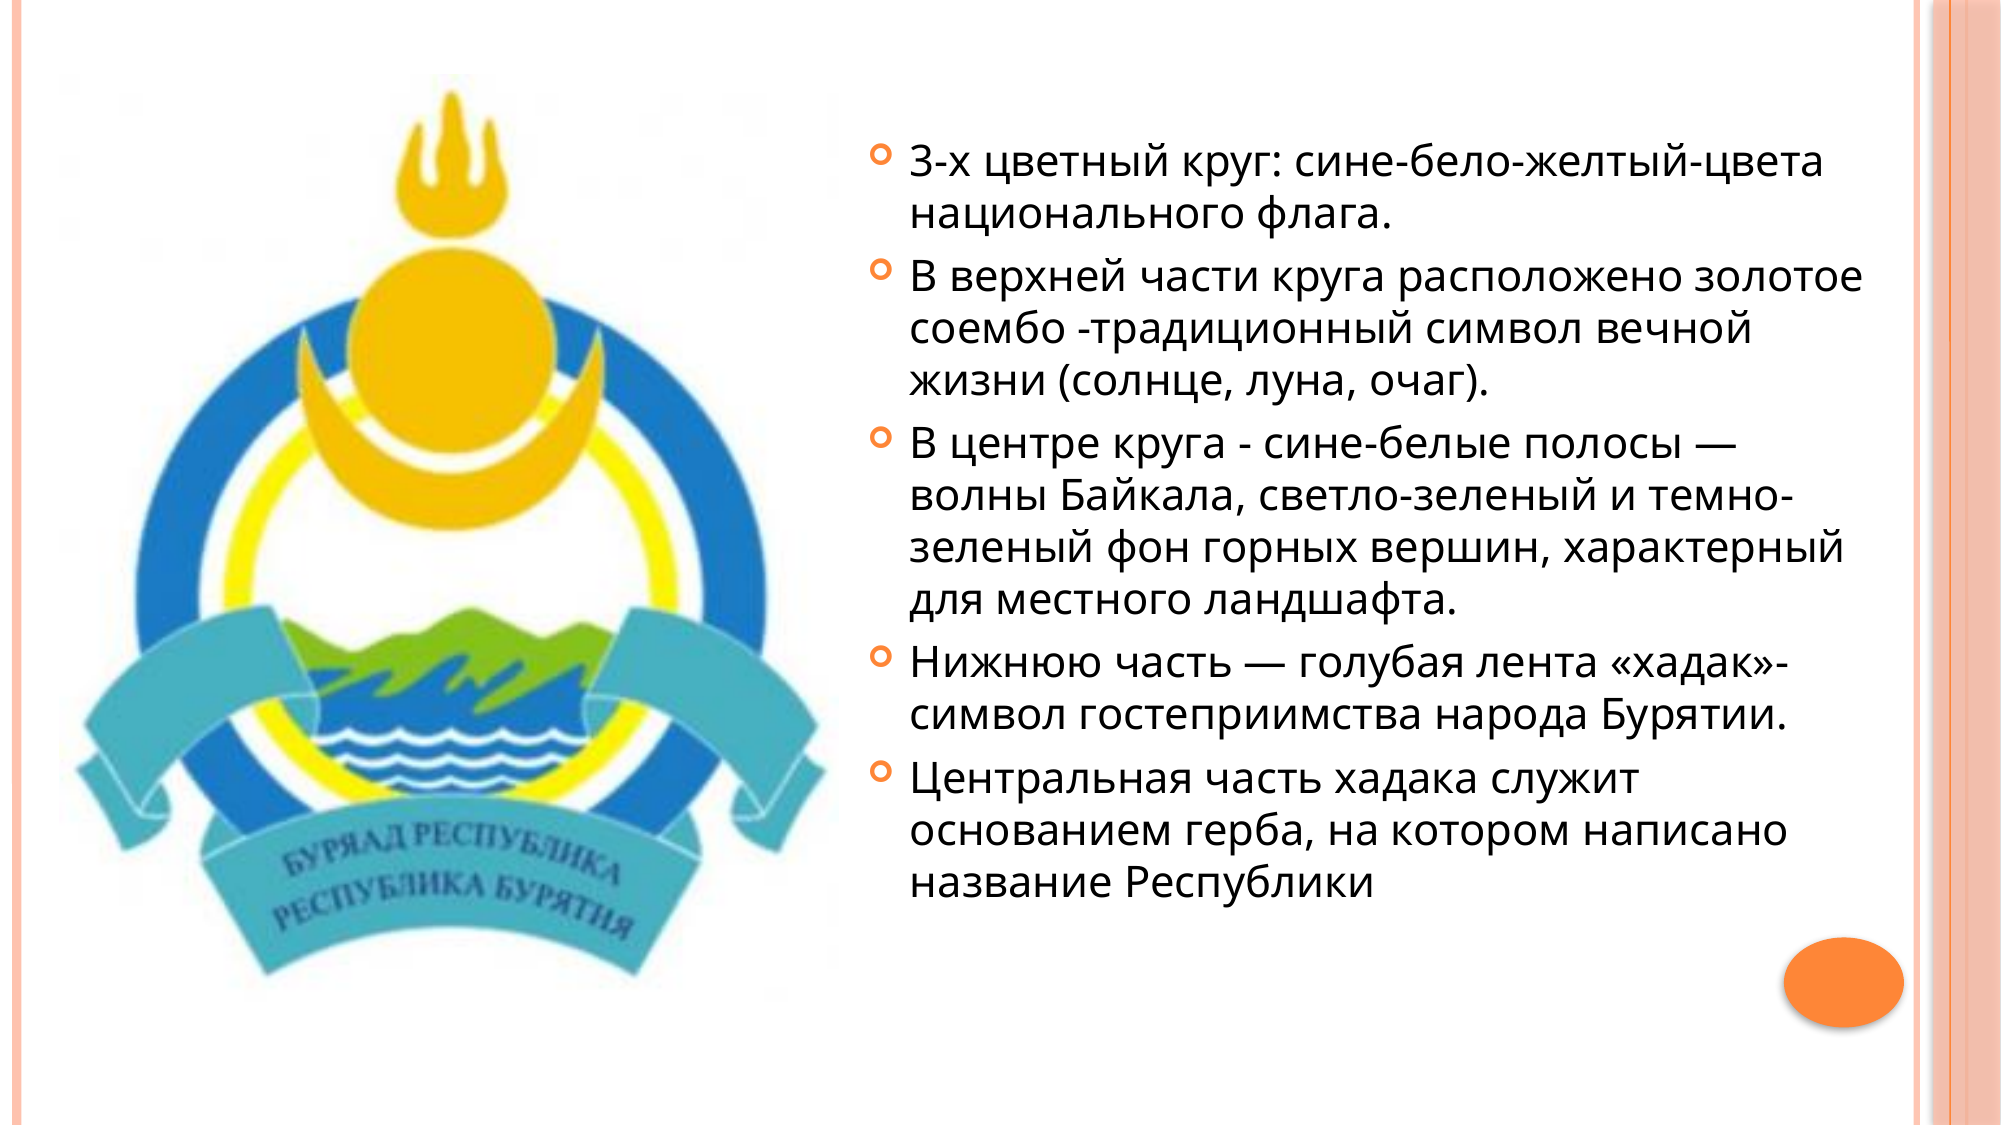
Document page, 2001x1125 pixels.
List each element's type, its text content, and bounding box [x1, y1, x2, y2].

list 3-х цветный круг: сине-бело-желтый-цвета национального флага. В верхней части круга расположено золотое соембо -традиционный символ вечной жизни (солнце, луна, очаг). В центре круга - сине-белые полосы — волны Байкала, светло-зеленый и темно-зеленый фон горных вершин, характерный для местного ландшафта. Нижнюю часть — голубая лента «хадак»-символ гостеприимства народа Бурятии. Центральная часть хадака служит основанием герба, на котором написано название Республики [852, 125, 1896, 925]
picture [59, 73, 840, 1002]
